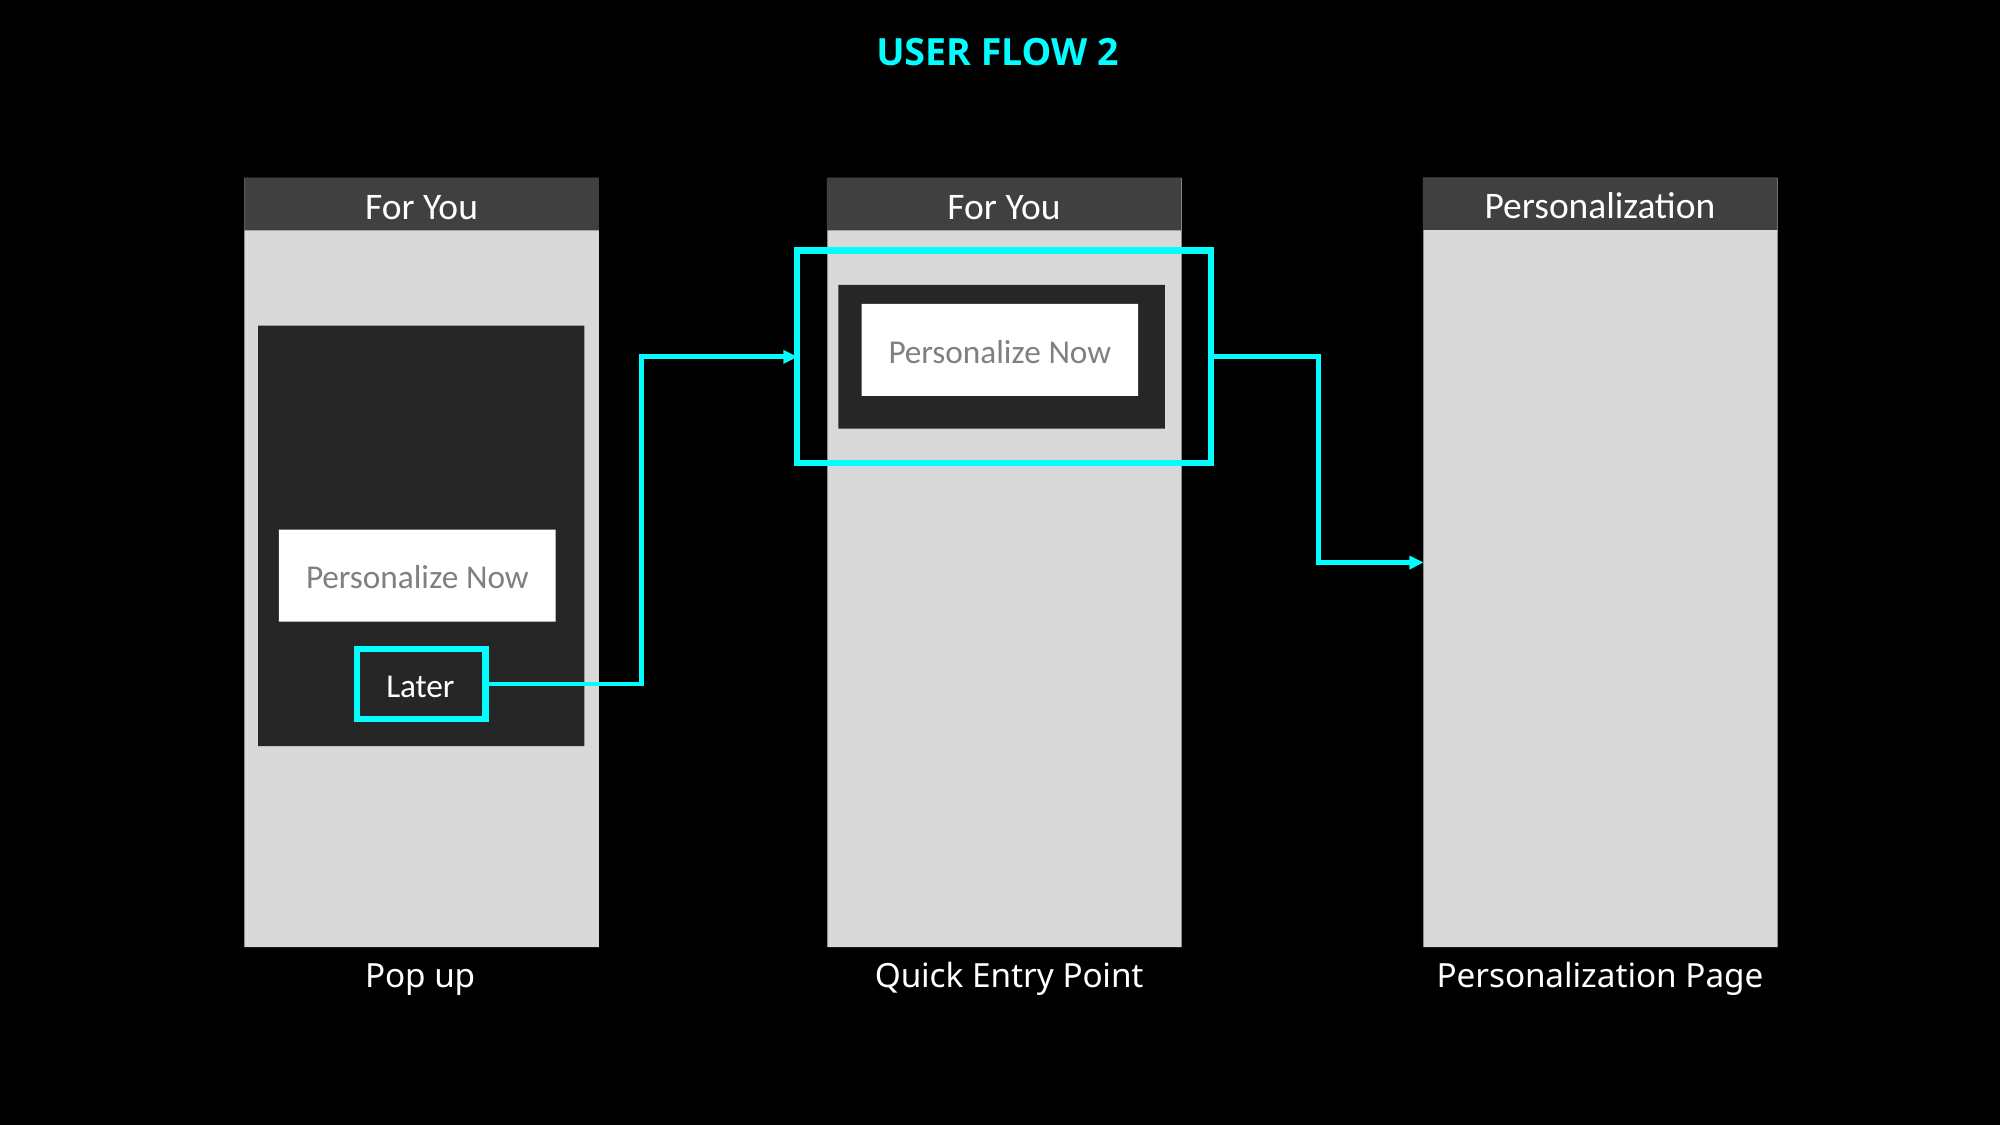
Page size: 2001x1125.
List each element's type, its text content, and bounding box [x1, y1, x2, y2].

text_box Pop up [184, 947, 657, 1002]
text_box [827, 177, 1182, 948]
text_box [796, 250, 827, 464]
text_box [244, 177, 599, 948]
text_box Personalization [1422, 176, 1778, 231]
text_box Personalization Page [1363, 947, 1837, 1002]
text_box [485, 356, 798, 684]
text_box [1210, 356, 1424, 563]
text_box Quick Entry Point [773, 947, 1246, 1002]
text_box USER FLOW 2 [642, 20, 1353, 81]
text_box [1422, 177, 1779, 947]
text_box [1182, 250, 1212, 464]
